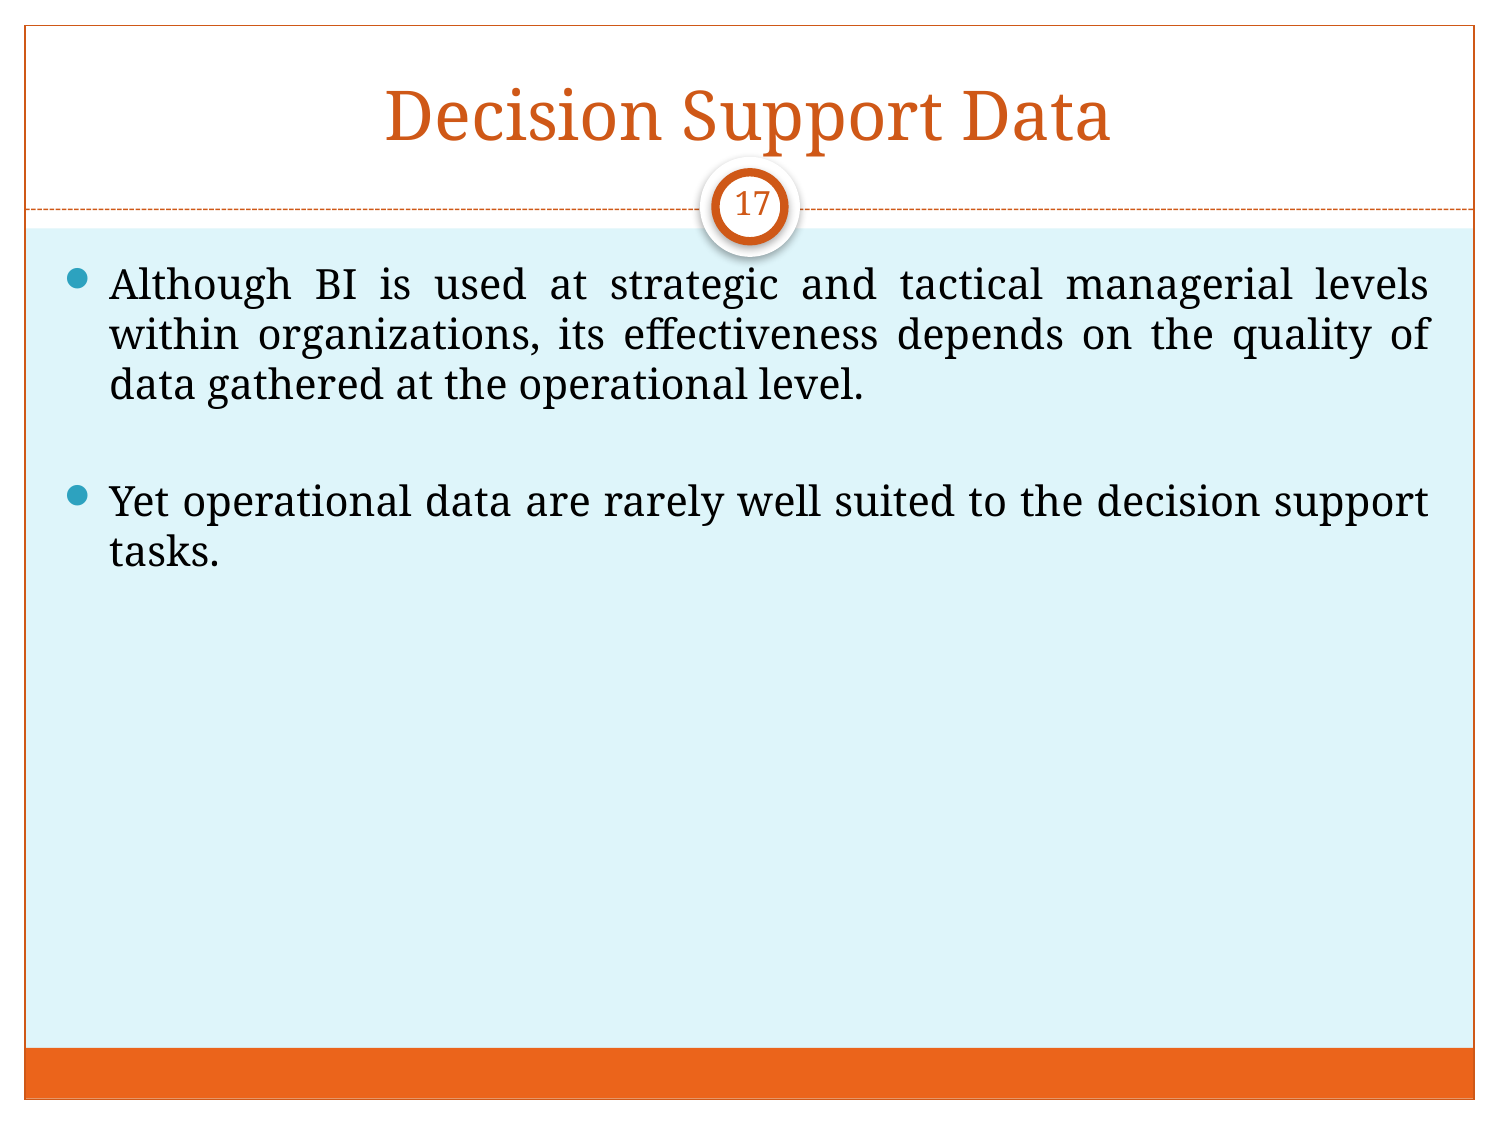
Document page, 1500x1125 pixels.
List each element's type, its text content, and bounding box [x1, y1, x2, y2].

title Decision Support Data [49, 37, 1450, 162]
slide_number 17 [715, 168, 791, 241]
list Although BI is used at strategic and tactical managerial levels within organizations, its effectiveness depends on the quality of data gathered at the operational level. Yet operational data are rarely well suited to the decision support tasks. [49, 250, 1445, 1001]
